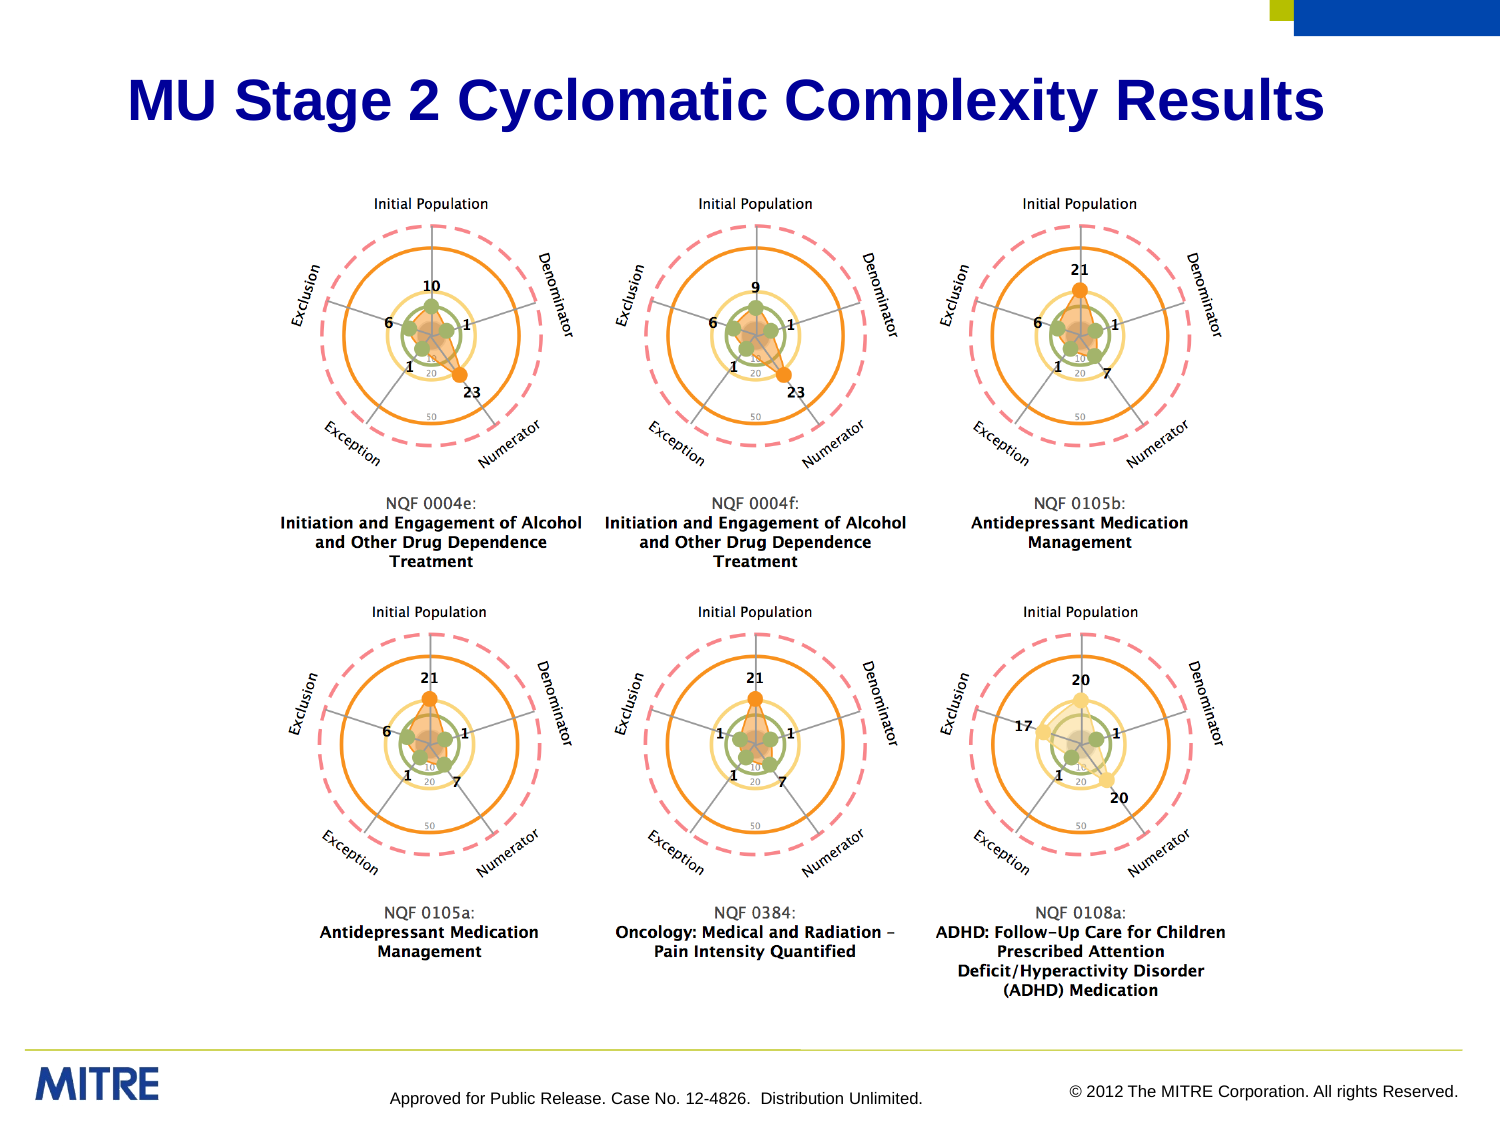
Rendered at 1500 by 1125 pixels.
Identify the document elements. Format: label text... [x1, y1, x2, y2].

title MU Stage 2 Cyclomatic Complexity Results [112, 62, 1379, 151]
picture [30, 1064, 163, 1106]
picture [226, 174, 1284, 1023]
